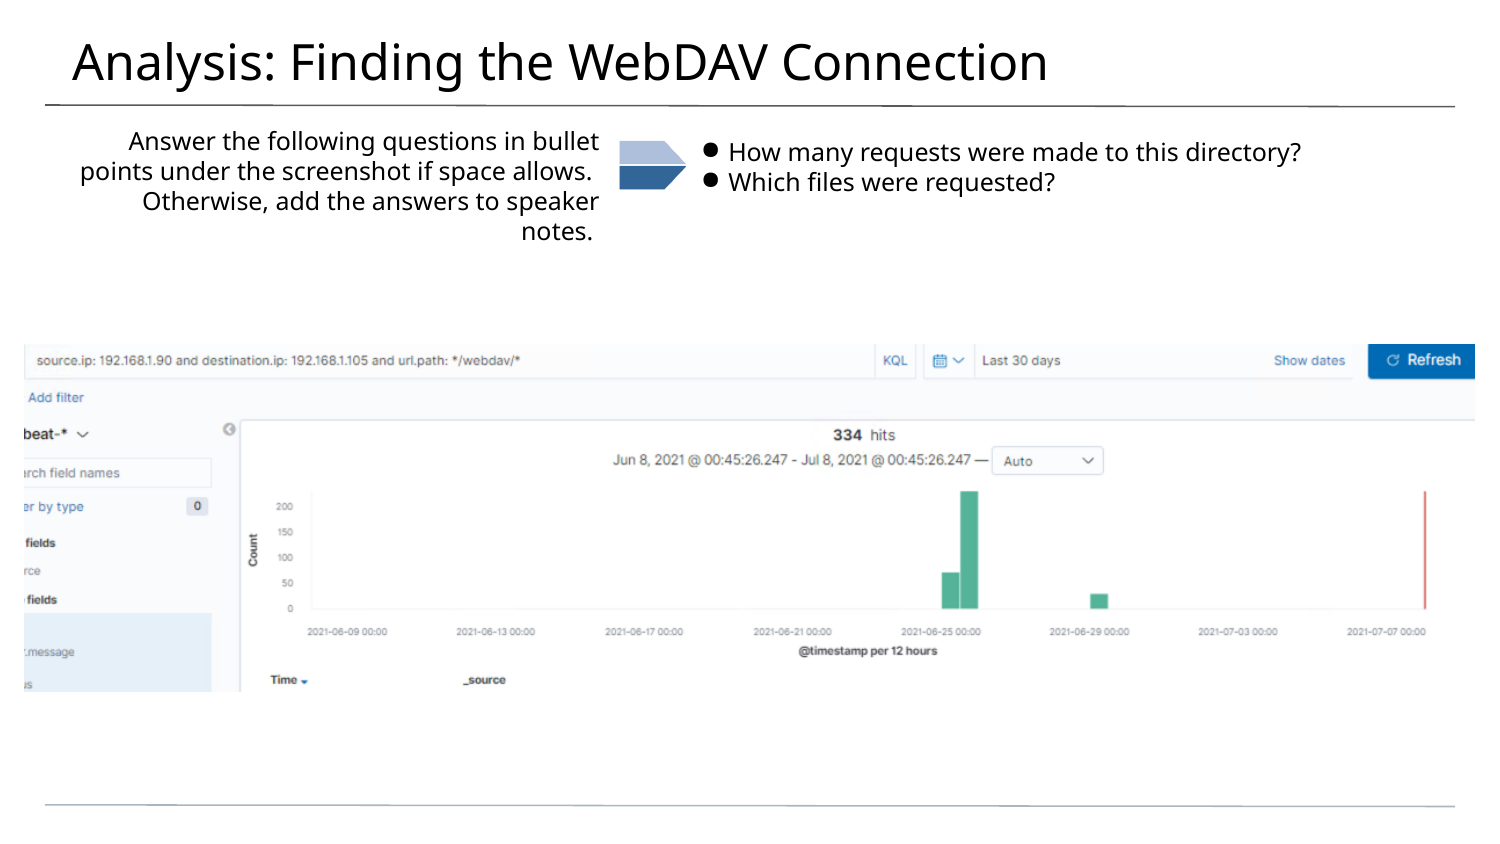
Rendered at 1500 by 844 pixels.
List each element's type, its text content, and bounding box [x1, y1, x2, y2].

picture [616, 136, 687, 192]
picture [24, 343, 1476, 692]
title Analysis: Finding the WebDAV Connection [0, 0, 1500, 88]
subtitle How many requests were made to this directory? Which files were requested? [600, 121, 1500, 281]
subtitle Answer the following questions in bullet points under the screenshot if space allows. Otherwise, add the answers to speaker notes. [0, 110, 675, 320]
